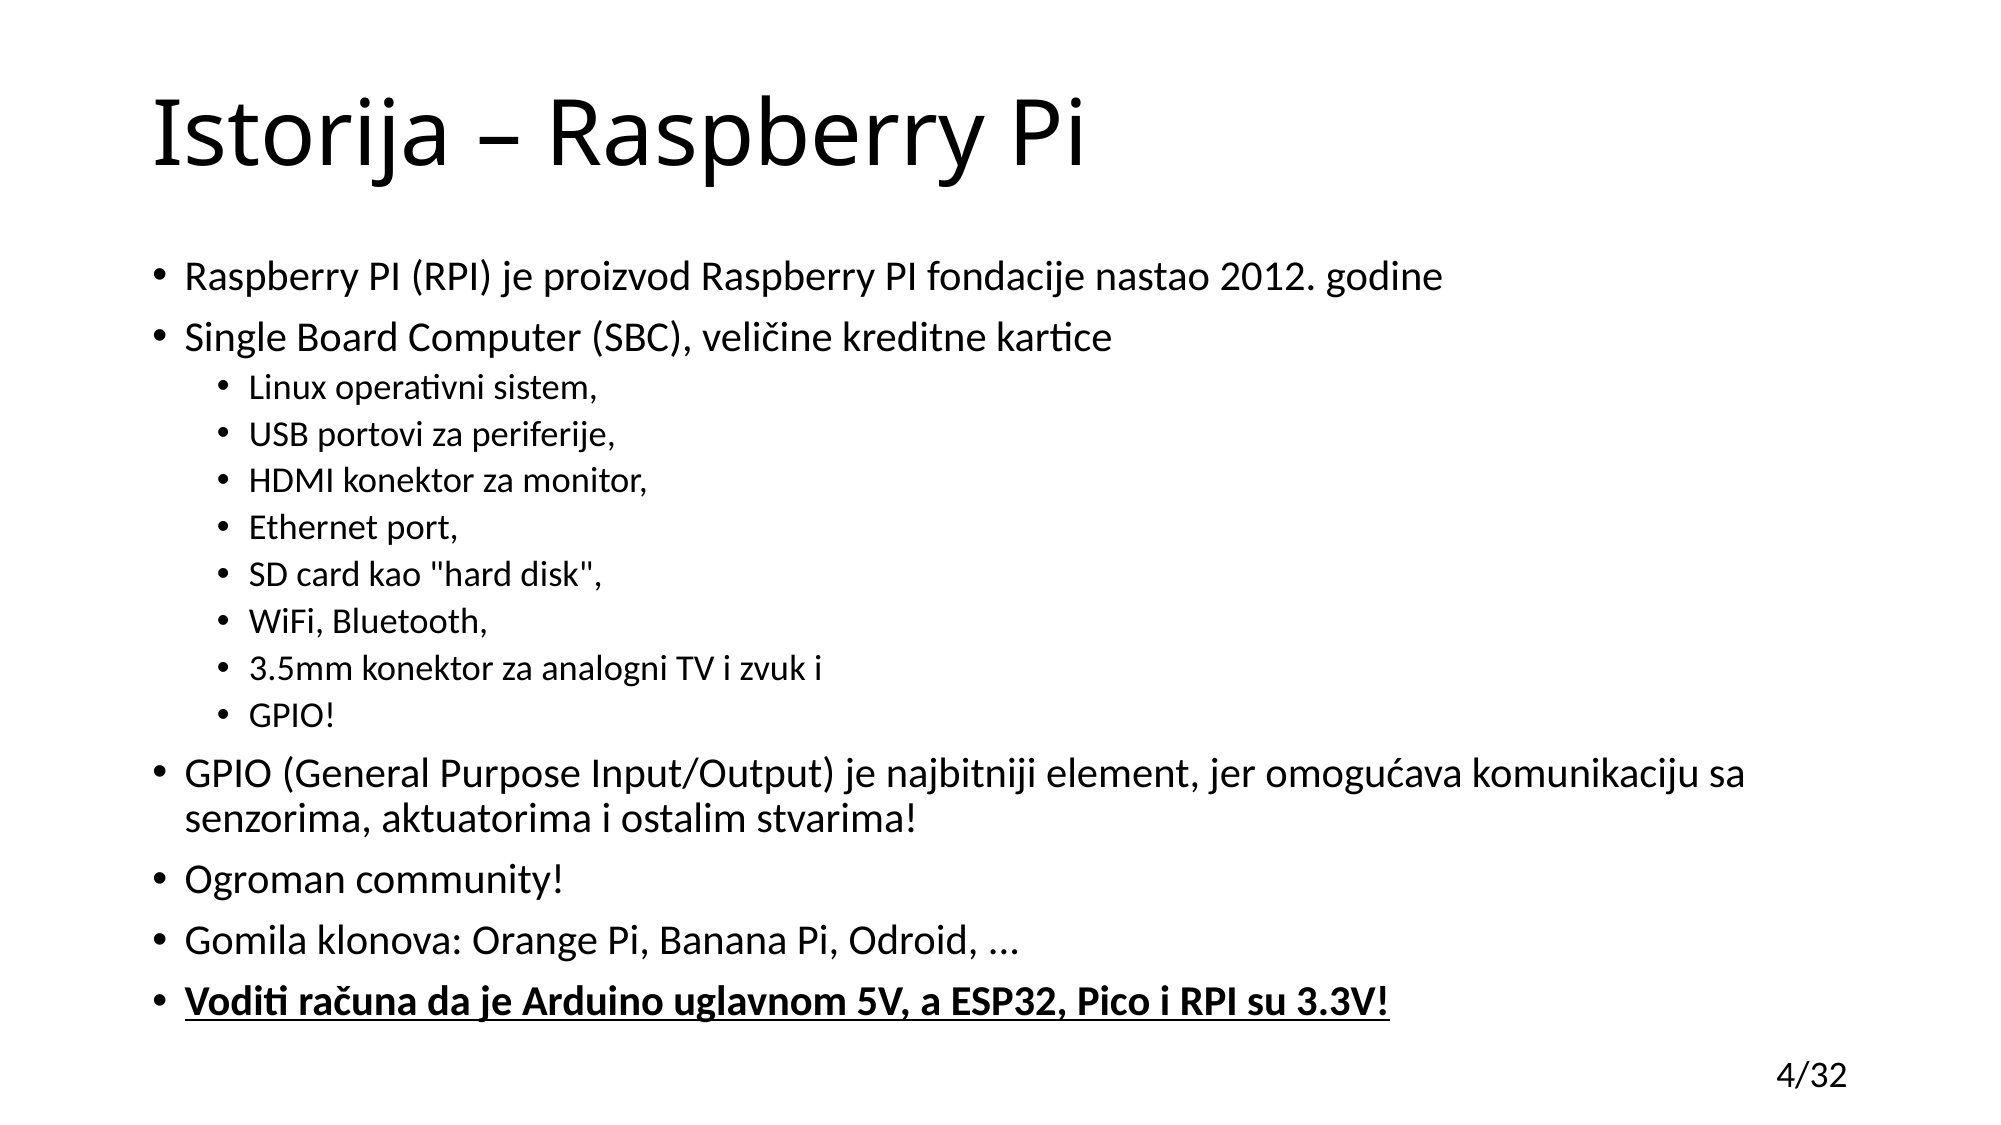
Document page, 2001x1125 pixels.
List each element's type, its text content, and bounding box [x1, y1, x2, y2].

list Raspberry PI (RPI) je proizvod Raspberry PI fondacije nastao 2012. godine Single Board Computer (SBC), veličine kreditne kartice Linux operativni sistem, USB portovi za periferije, HDMI konektor za monitor, Ethernet port, SD card kao "hard disk", WiFi, Bluetooth, 3.5mm konektor za analogni TV i zvuk i GPIO! GPIO (General Purpose Input/Output) je najbitniji element, jer omogućava komunikaciju sa senzorima, aktuatorima i ostalim stvarima! Ogroman community! Gomila klonova: Orange Pi, Banana Pi, Odroid, ... Voditi računa da je Arduino uglavnom 5V, a ESP32, Pico i RPI su 3.3V! [137, 246, 1863, 1037]
title Istorija – Raspberry Pi [137, 59, 1863, 212]
